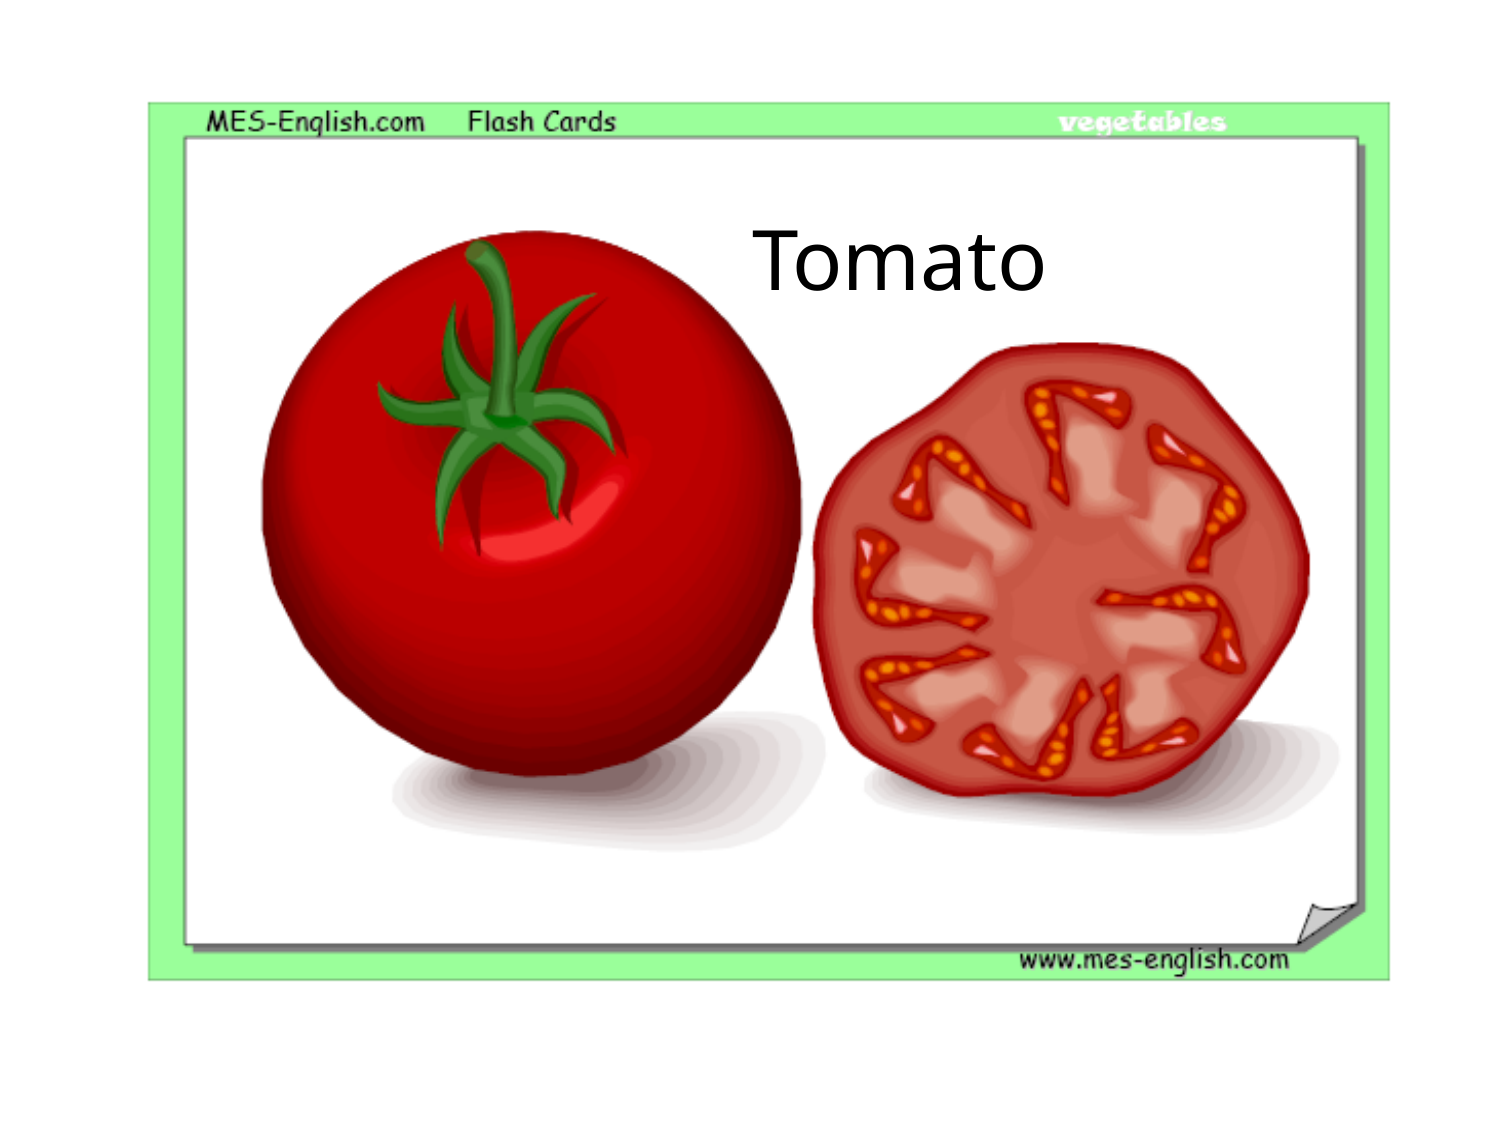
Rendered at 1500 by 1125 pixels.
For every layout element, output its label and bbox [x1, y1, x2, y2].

picture [125, 82, 1415, 1001]
